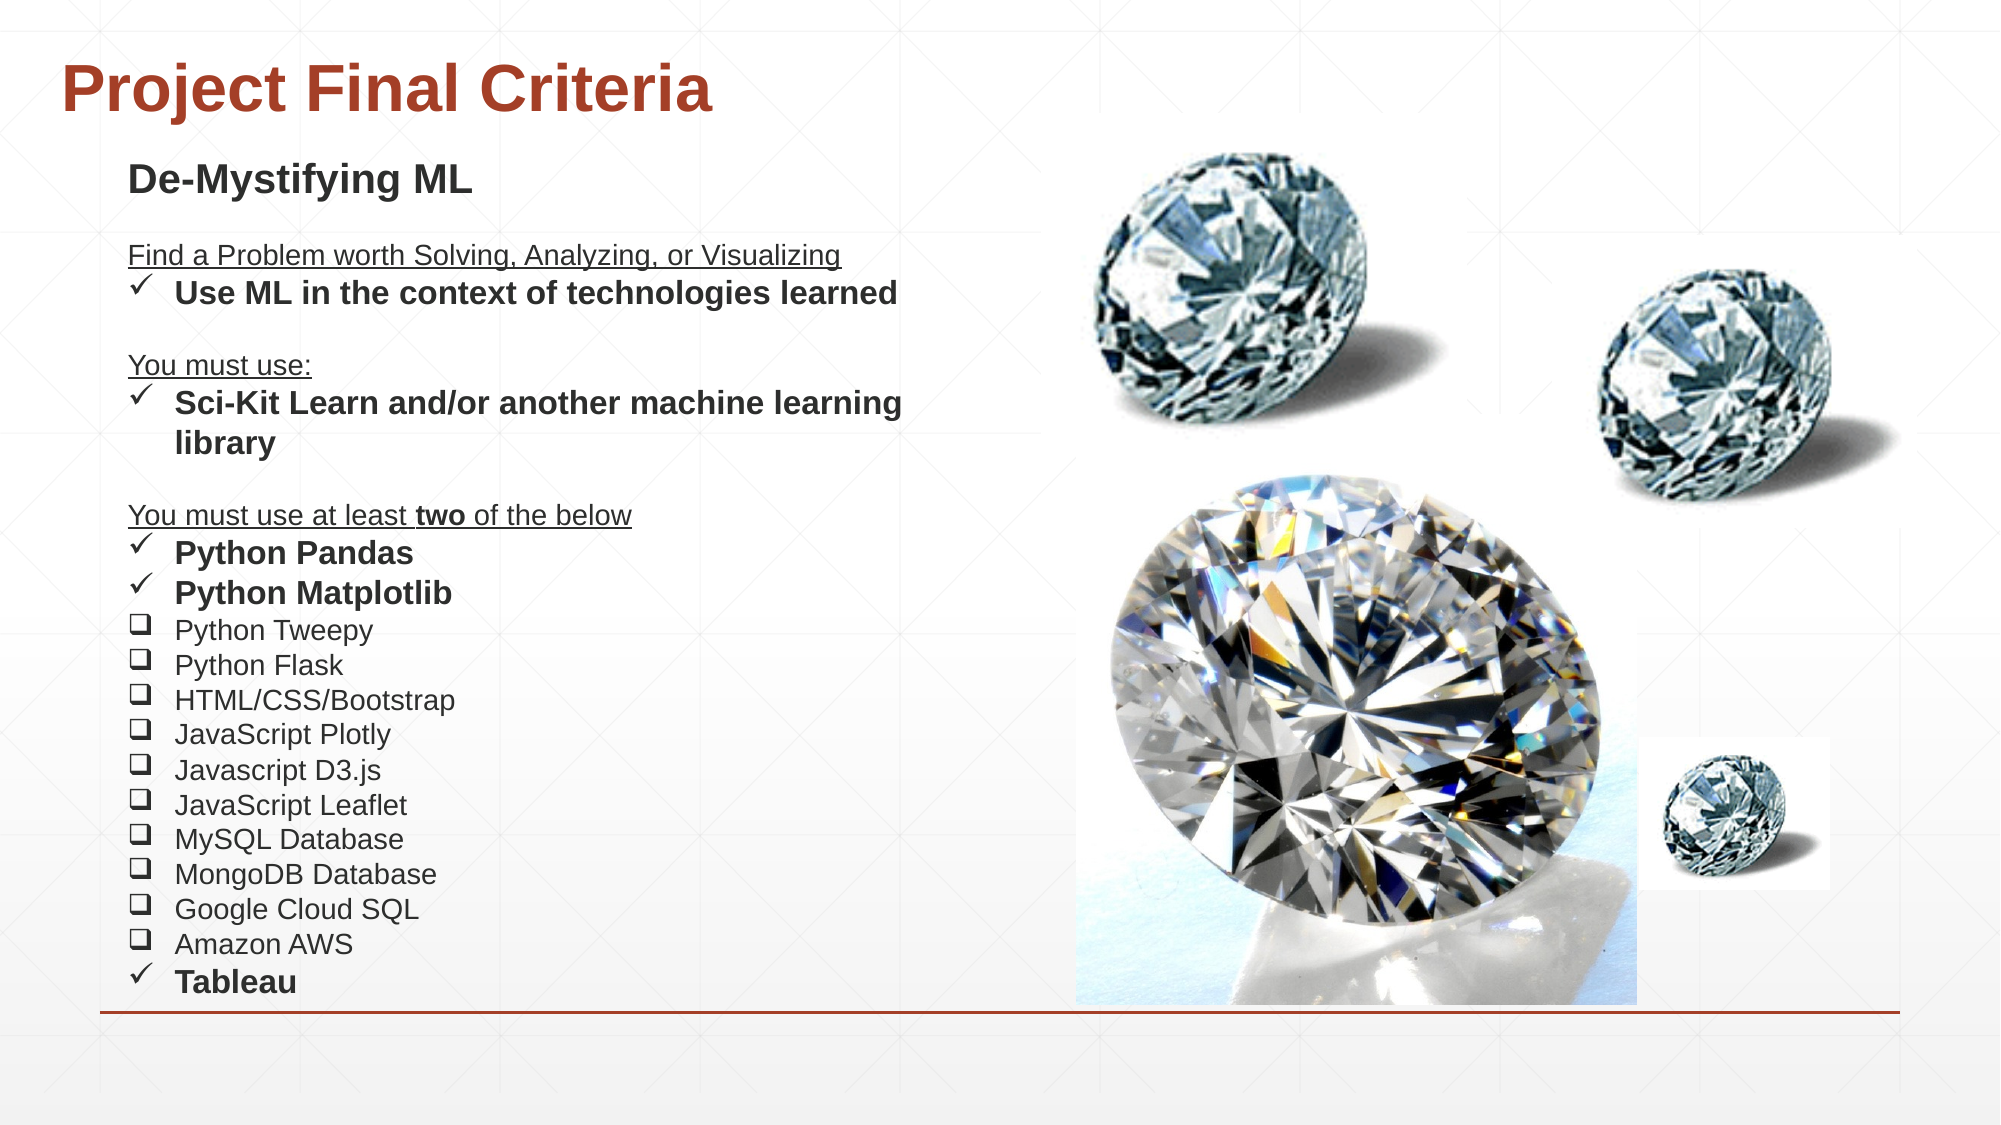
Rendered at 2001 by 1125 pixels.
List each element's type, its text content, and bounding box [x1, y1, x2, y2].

text_box Project Final Criteria [46, 46, 950, 134]
text_box De-Mystifying ML Find a Problem worth Solving, Analyzing, or Visualizing Use ML in the context of technologies learned You must use: Sci-Kit Learn and/or another machine learning library You must use at least two of the below Python Pandas Python Matplotlib Python Tweepy Python Flask HTML/CSS/Bootstrap JavaScript Plotly Javascript D3.js JavaScript Leaflet MySQL Database MongoDB Database Google Cloud SQL Amazon AWS Tableau [113, 144, 1016, 1008]
picture [1041, 113, 1917, 1005]
picture [1639, 737, 1830, 890]
